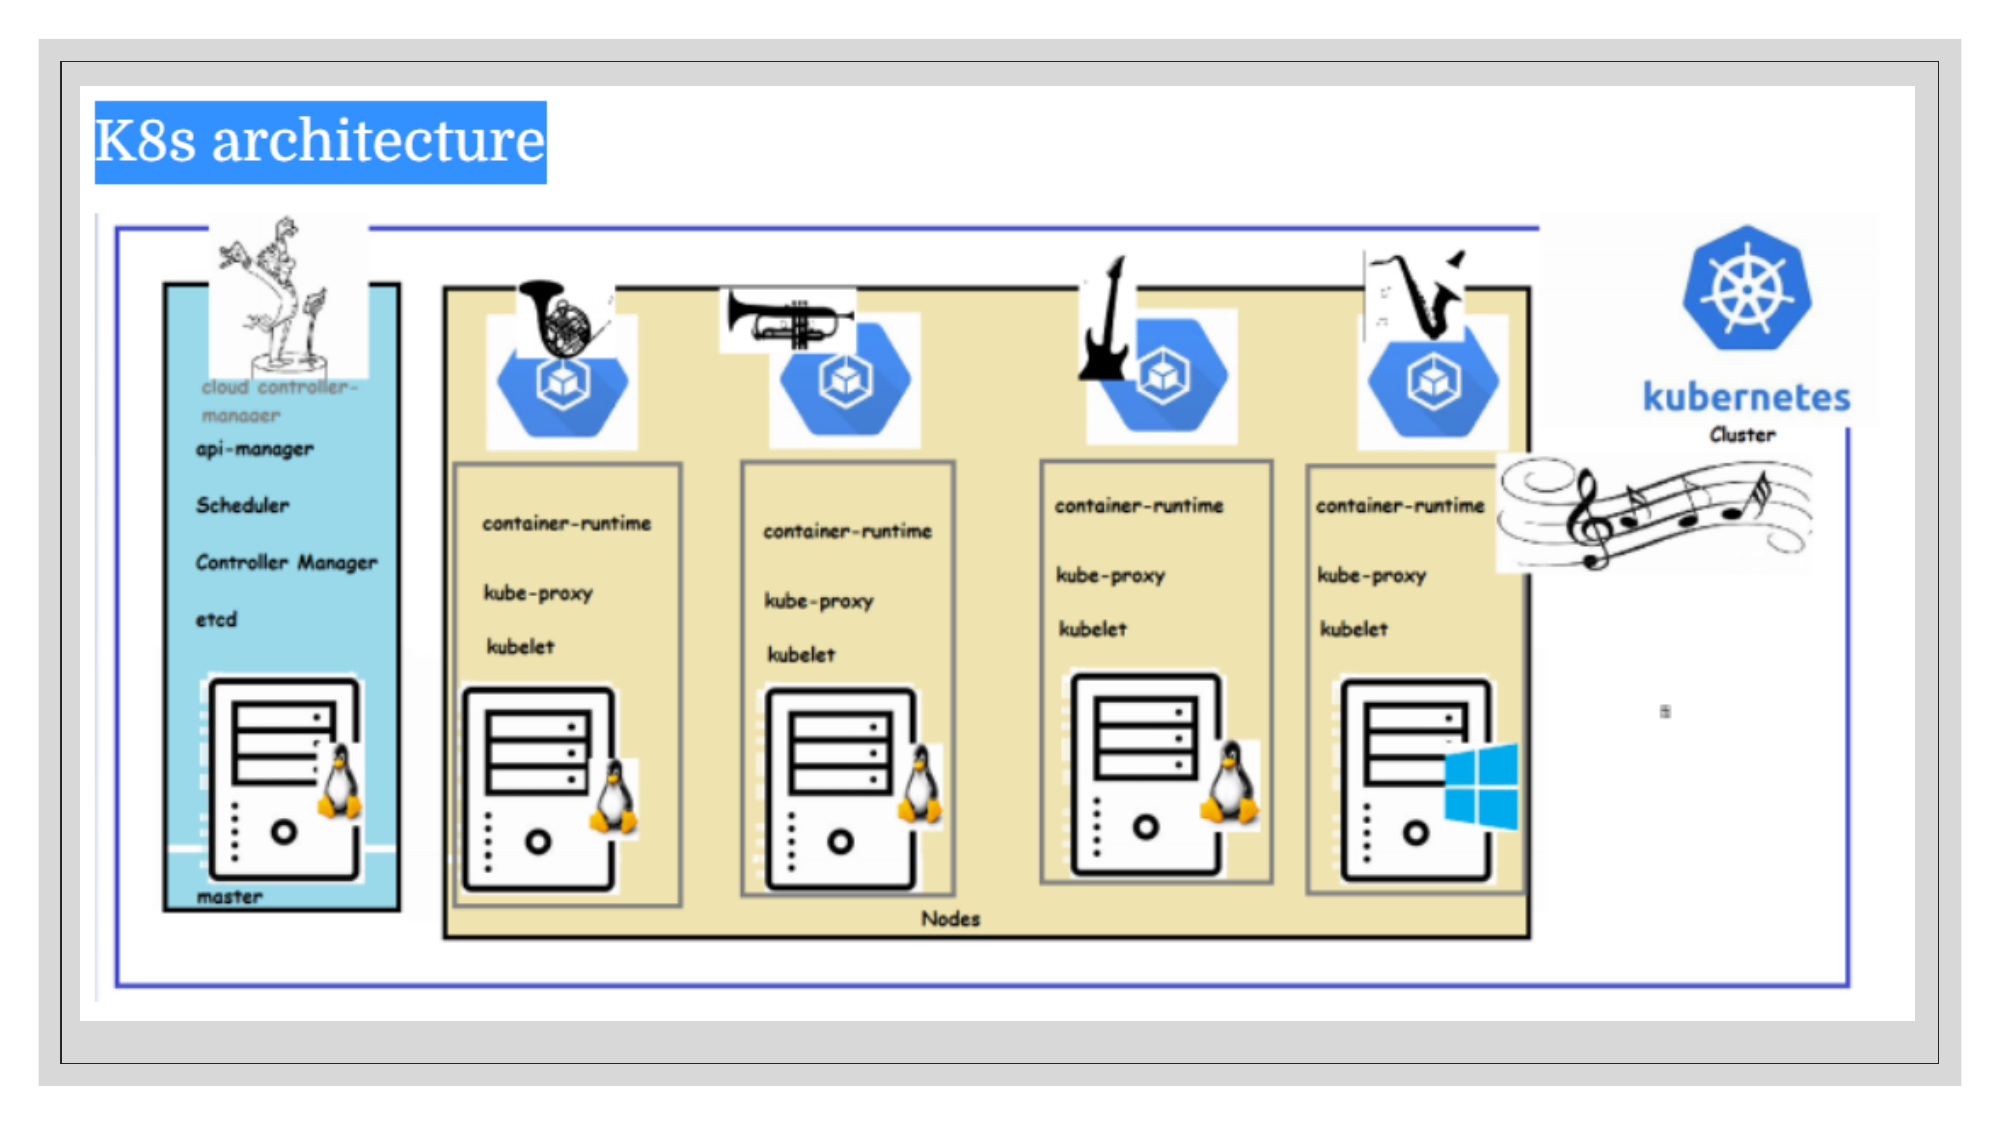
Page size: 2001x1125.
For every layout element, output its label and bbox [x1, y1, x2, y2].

picture [80, 86, 1915, 1021]
